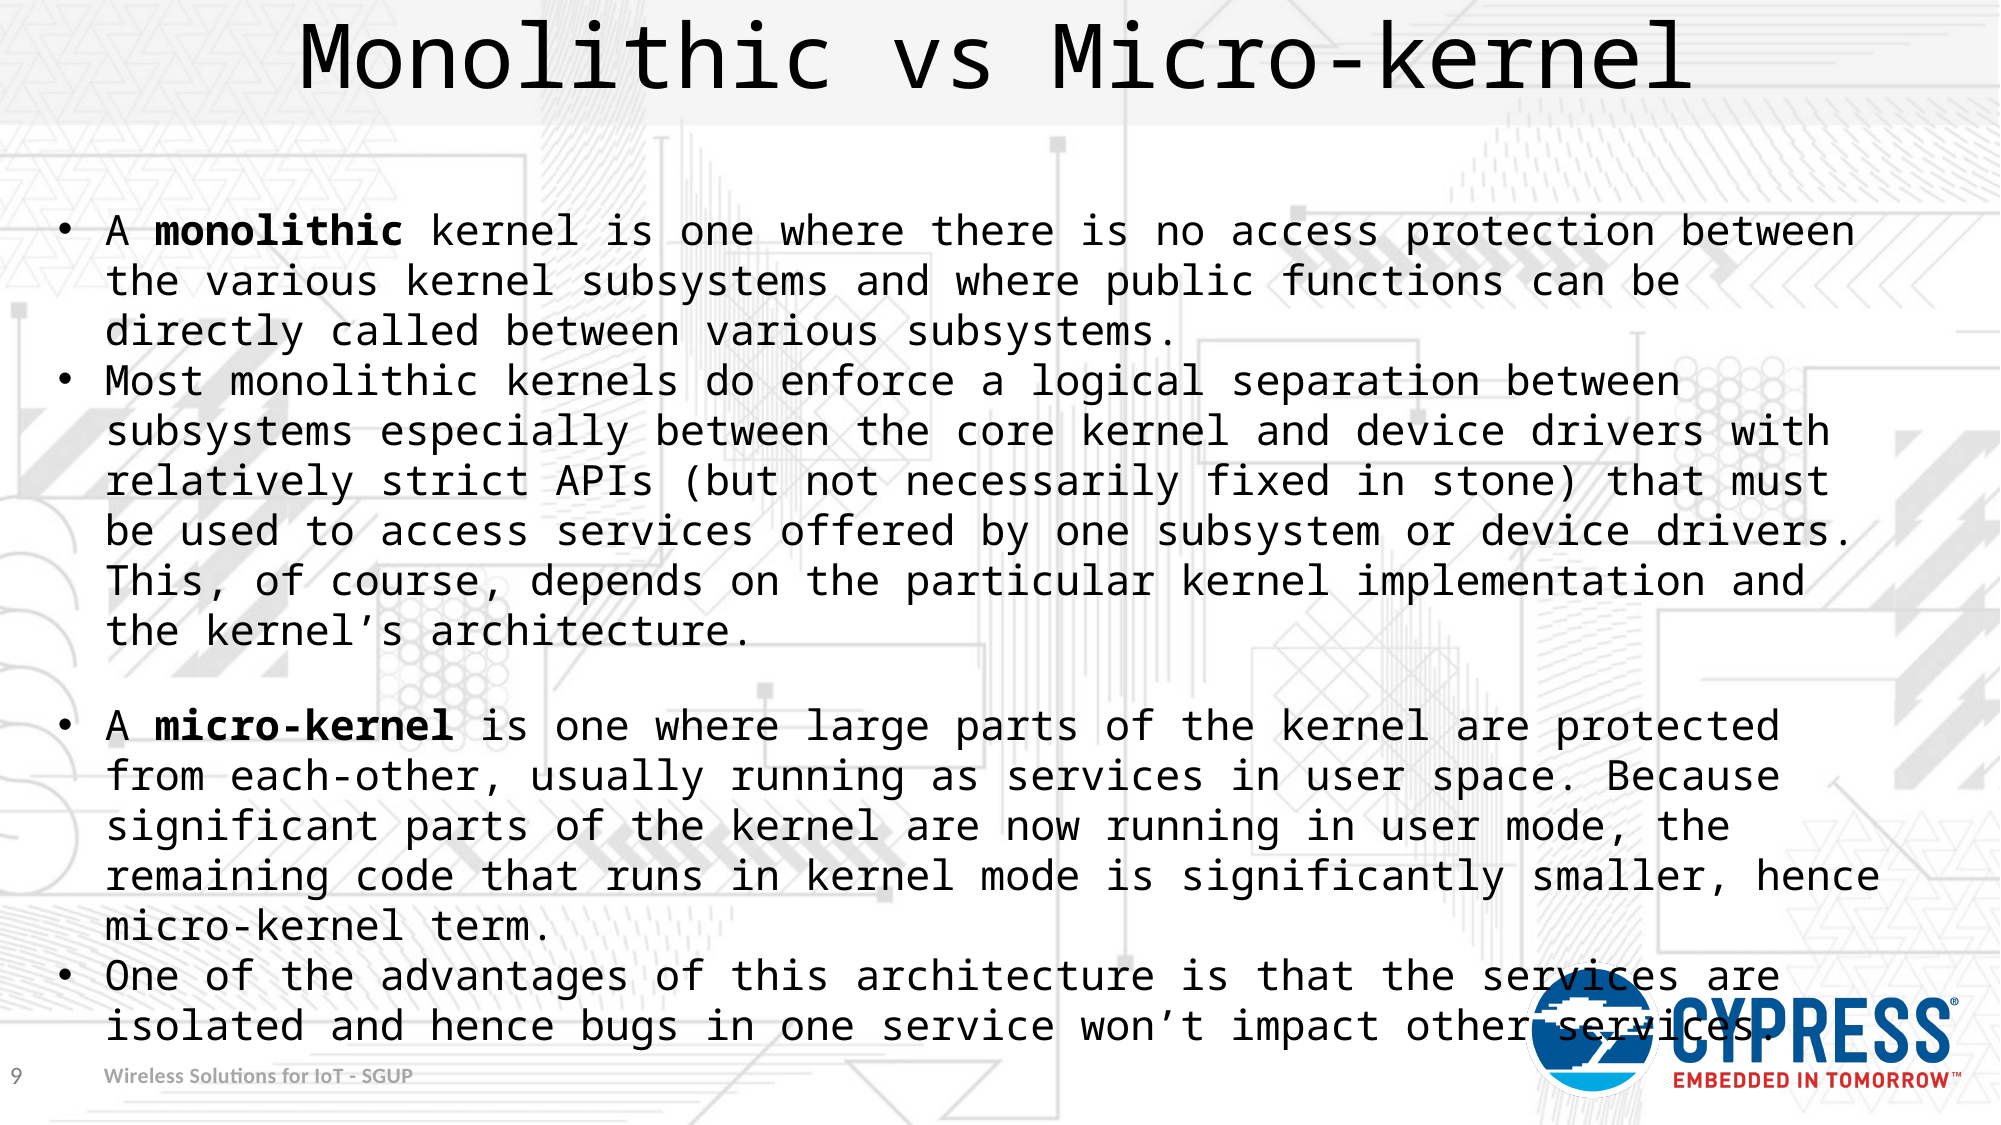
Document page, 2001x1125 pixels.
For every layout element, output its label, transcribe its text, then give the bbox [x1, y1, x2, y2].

picture [0, 0, 2000, 1125]
text_box A monolithic kernel is one where there is no access protection between the various kernel subsystems and where public functions can be directly called between various subsystems. Most monolithic kernels do enforce a logical separation between subsystems especially between the core kernel and device drivers with relatively strict APIs (but not necessarily fixed in stone) that must be used to access services offered by one subsystem or device drivers. This, of course, depends on the particular kernel implementation and the kernel’s architecture. A micro-kernel is one where large parts of the kernel are protected from each-other, usually running as services in user space. Because significant parts of the kernel are now running in user mode, the remaining code that runs in kernel mode is significantly smaller, hence micro-kernel term. One of the advantages of this architecture is that the services are isolated and hence bugs in one service won’t impact other services. [43, 196, 1910, 1102]
title Monolithic vs Micro-kernel [0, 0, 1999, 126]
